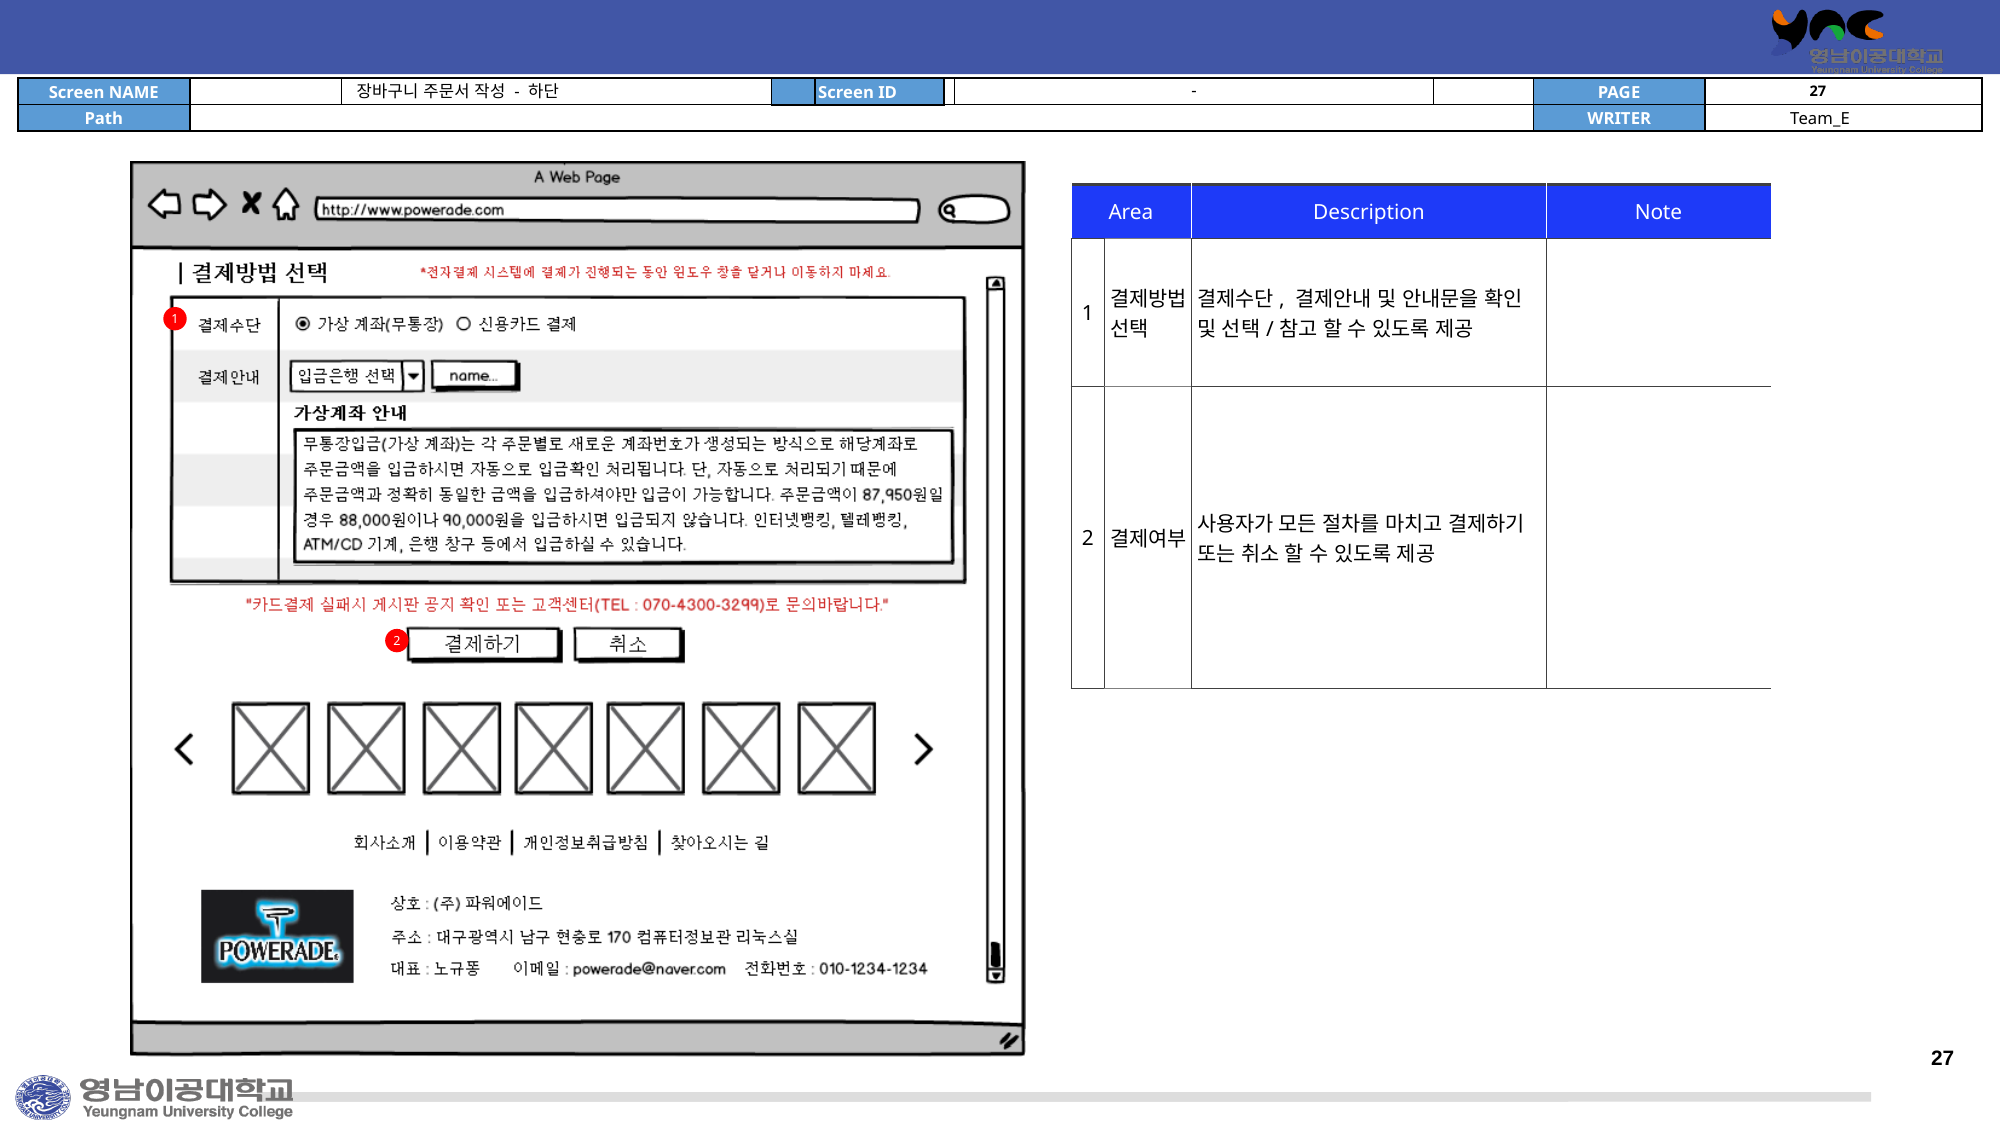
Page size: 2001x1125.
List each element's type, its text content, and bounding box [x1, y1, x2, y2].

list 장바구니 주문서 작성 - 하단 [341, 77, 816, 105]
picture [1771, 9, 1943, 74]
slide_number 27 [1821, 1037, 1969, 1063]
table_header Description [1192, 186, 1546, 238]
table_cell 결제방법 선택 [1105, 239, 1191, 386]
table_cell 2 [1072, 387, 1104, 688]
table_header Area [1072, 186, 1191, 238]
table_header Note [1547, 186, 1771, 238]
table_cell [1547, 239, 1771, 386]
table_cell 결제수단, 결제안내 및 안내문을 확인 및 선택/참고 할 수 있도록 제공 [1192, 239, 1546, 386]
title - [954, 77, 1434, 105]
table_cell 1 [1072, 239, 1104, 386]
text_box [0, 0, 2000, 75]
table_cell [1547, 387, 1771, 688]
picture [130, 161, 1026, 1058]
table_cell 사용자가 모든 절차를 마치고 결제하기 또는 취소 할 수 있도록 제공 [1192, 387, 1546, 688]
picture [15, 1075, 293, 1120]
table_cell 결제여부 [1105, 387, 1191, 688]
